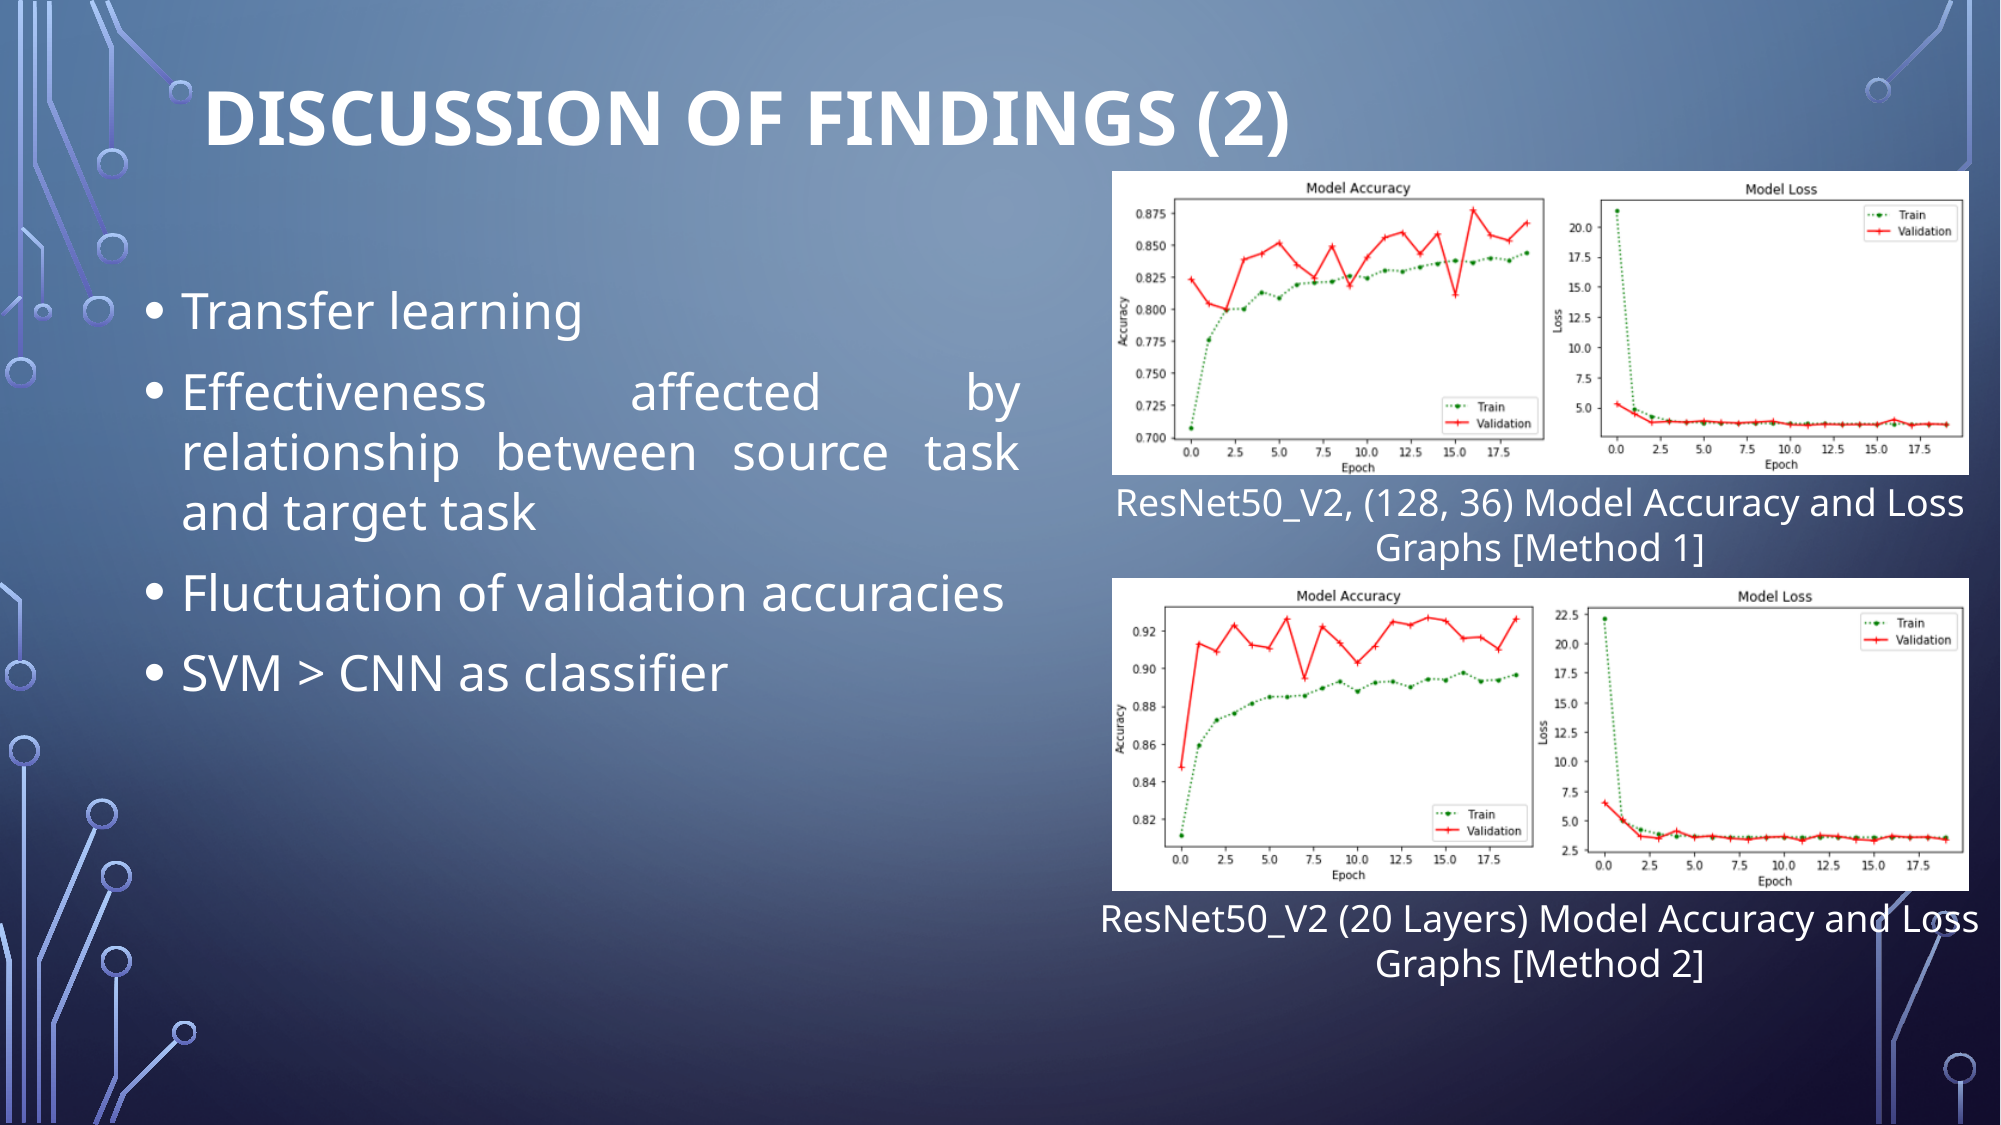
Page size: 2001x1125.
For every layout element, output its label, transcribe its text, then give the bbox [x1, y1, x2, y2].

picture [1111, 577, 1969, 892]
text_box ResNet50_V2 (20 Layers) Model Accuracy and Loss Graphs [Method 2] [1074, 888, 2000, 993]
list Transfer learning Effectiveness affected by relationship between source task and target task Fluctuation of validation accuracies SVM > CNN as classifier [128, 271, 1037, 738]
text_box ResNet50_V2, (128, 36) Model Accuracy and Loss Graphs [Method 1] [1074, 471, 2000, 577]
title Discussion of findings (2) [187, 0, 1813, 243]
picture [1112, 171, 1969, 476]
